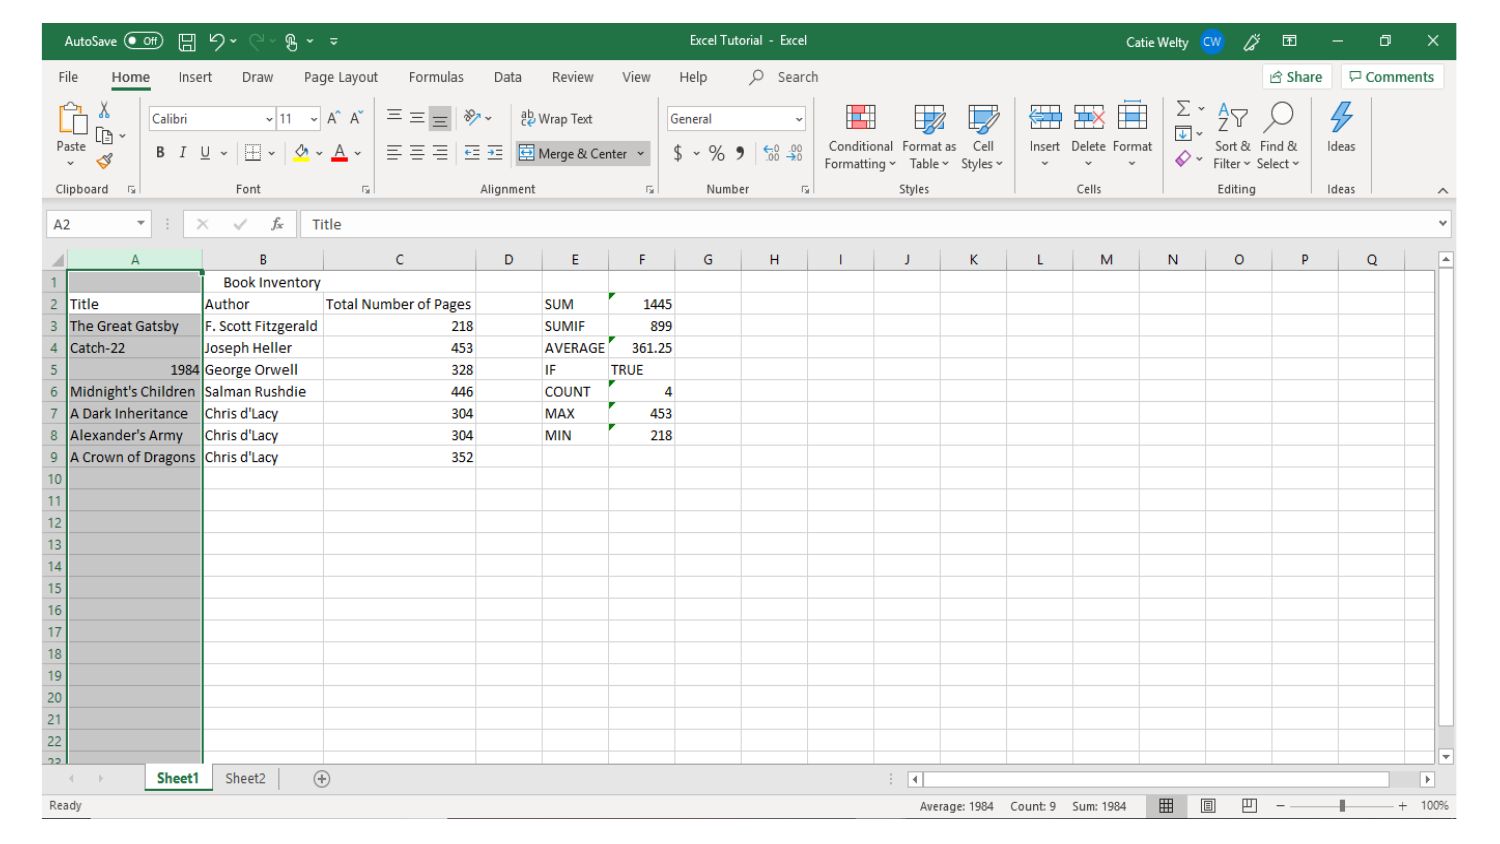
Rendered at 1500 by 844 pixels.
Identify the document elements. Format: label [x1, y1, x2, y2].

picture [41, 23, 1457, 820]
